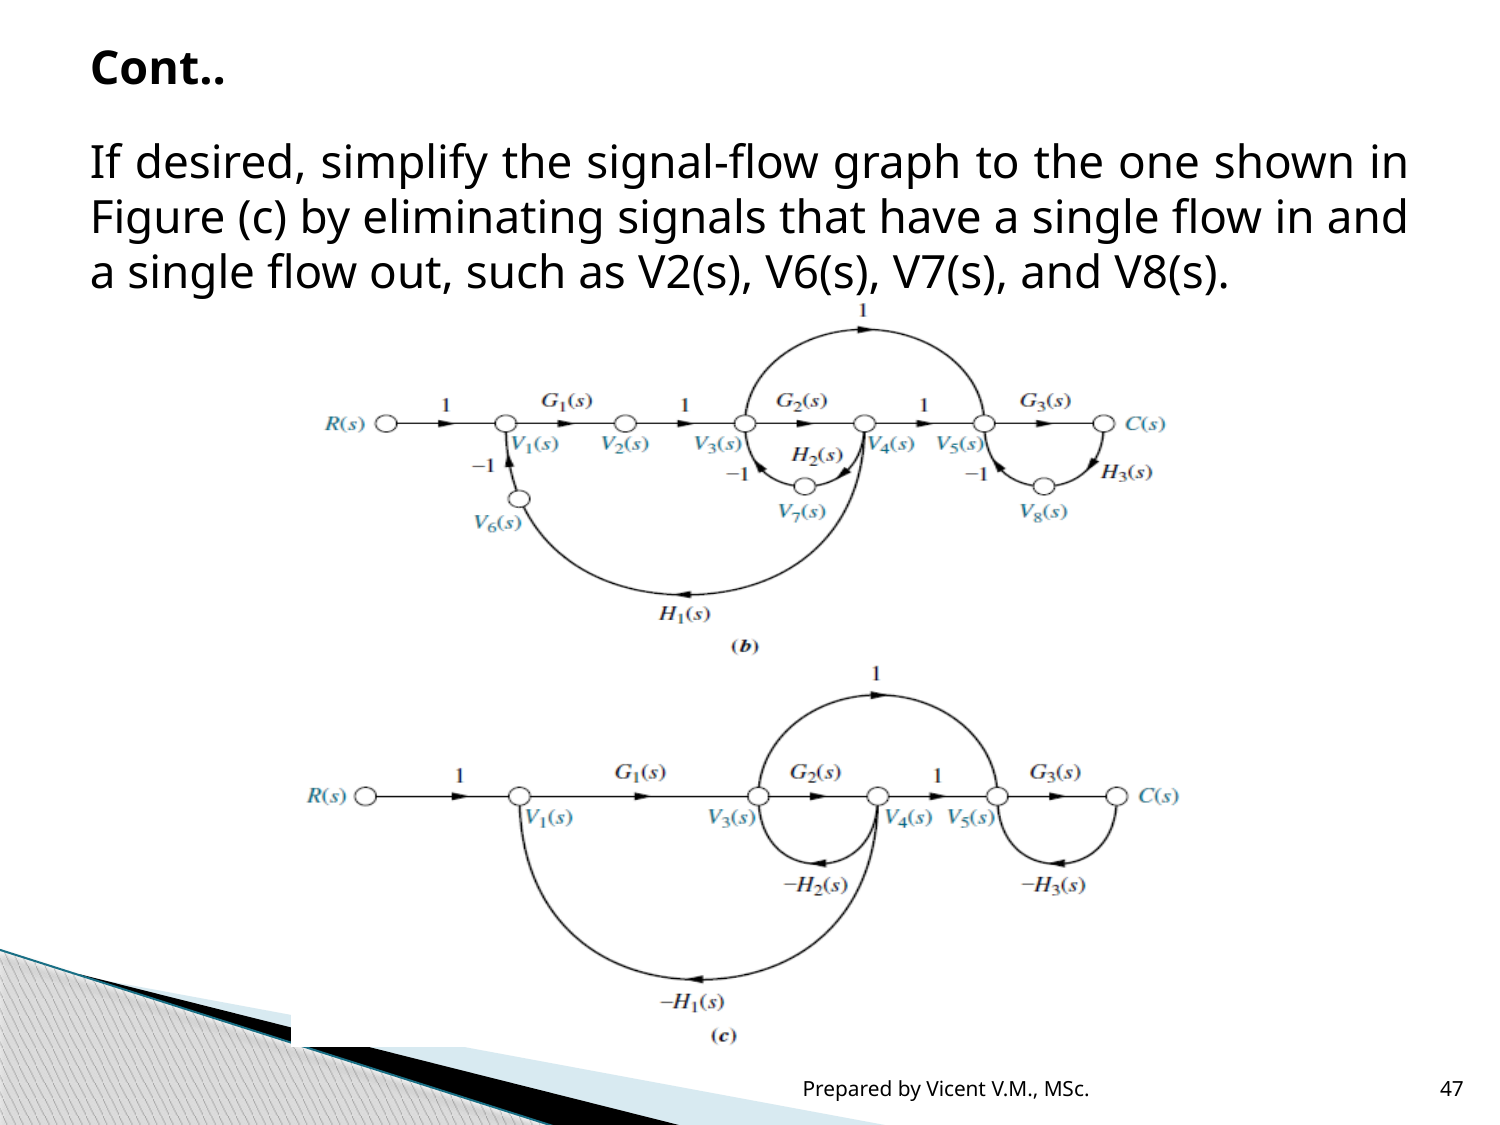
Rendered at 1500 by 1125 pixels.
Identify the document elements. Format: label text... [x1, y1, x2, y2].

slide_number 47 [1418, 1051, 1479, 1112]
picture [321, 302, 1179, 658]
title Cont.. [75, 30, 1425, 102]
picture [291, 662, 1209, 1048]
footer Prepared by Vicent V.M., MSc. [718, 1059, 1105, 1112]
list If desired, simplify the signal-flow graph to the one shown in Figure (c) by eliminating signals that have a single flow in and a single flow out, such as V2(s), V6(s), V7(s), and V8(s). [75, 125, 1425, 1059]
